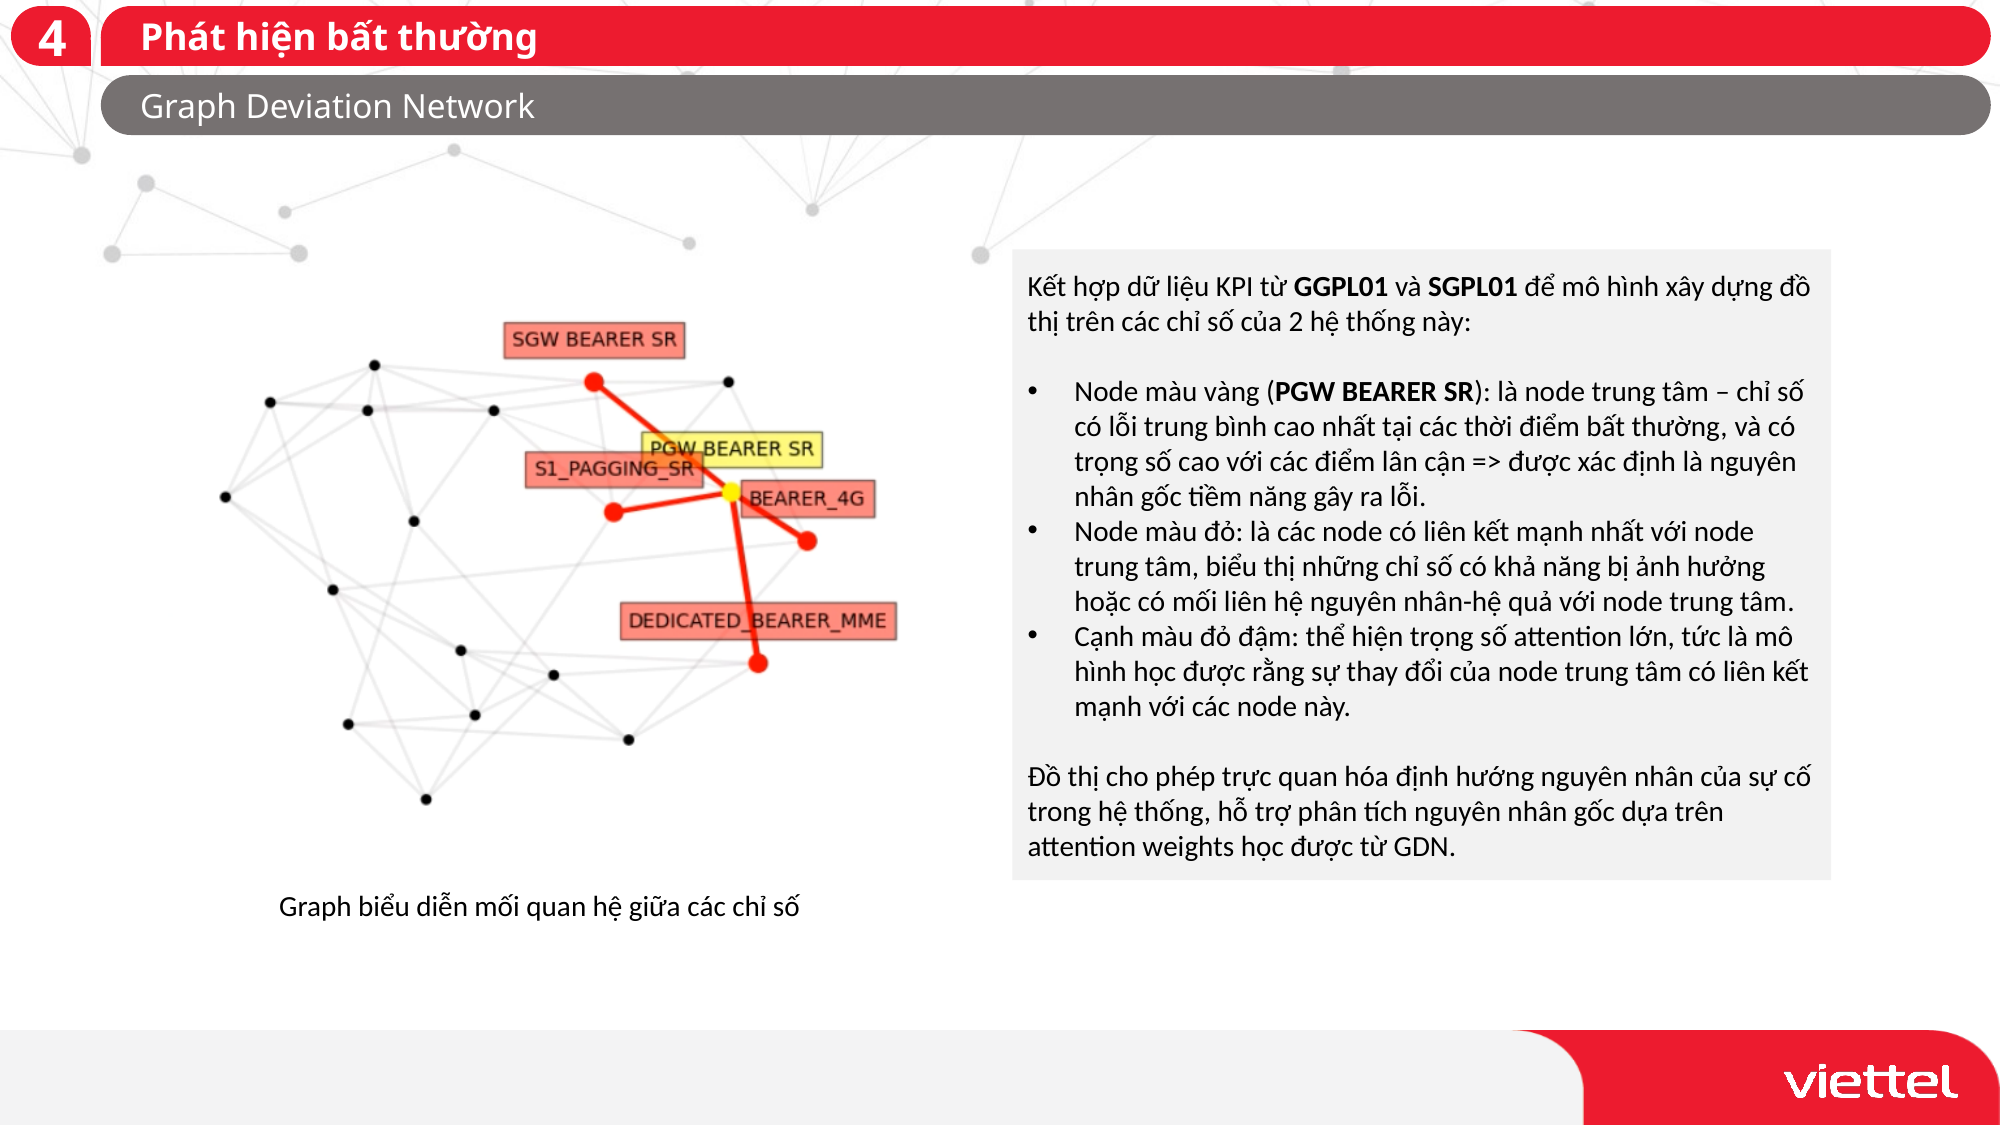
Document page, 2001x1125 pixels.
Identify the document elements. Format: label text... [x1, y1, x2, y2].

title Phát hiện bất thường [125, 6, 1850, 66]
list Graph Deviation Network [125, 82, 1230, 128]
list 4 [23, 6, 89, 66]
picture [0, 0, 2000, 819]
text_box Kết hợp dữ liệu KPI từ GGPL01 và SGPL01 để mô hình xây dựng đồ thị trên các chỉ số của 2 hệ thống này: Node màu vàng (PGW BEARER SR): là node trung tâm – chỉ số có lỗi trung bình cao nhất tại các thời điểm bất thường, và có trọng số cao với các điểm lân cận => được xác định là nguyên nhân gốc tiềm năng gây ra lỗi. Node màu đỏ: là các node có liên kết mạnh nhất với node trung tâm, biểu thị những chỉ số có khả năng bị ảnh hưởng hoặc có mối liên hệ nguyên nhân-hệ quả với node trung tâm. Cạnh màu đỏ đậm: thể hiện trọng số attention lớn, tức là mô hình học được rằng sự thay đổi của node trung tâm có liên kết mạnh với các node này. Đồ thị cho phép trực quan hóa định hướng nguyên nhân của sự cố trong hệ thống, hỗ trợ phân tích nguyên nhân gốc dựa trên attention weights học được từ GDN. [1012, 249, 1832, 881]
text_box Graph biểu diễn mối quan hệ giữa các chỉ số [264, 880, 816, 930]
picture [0, 1030, 2000, 1125]
